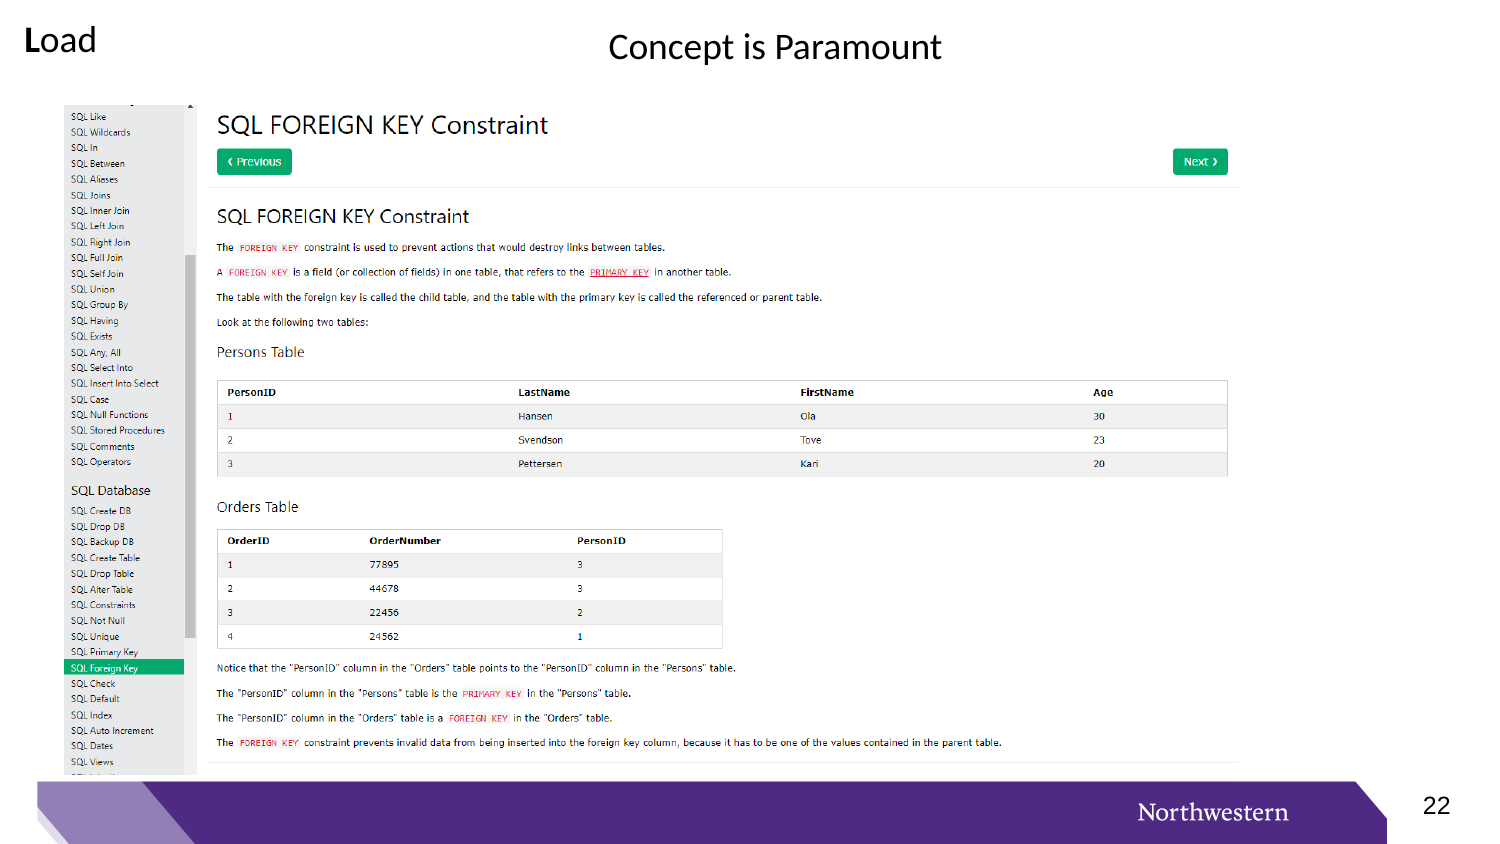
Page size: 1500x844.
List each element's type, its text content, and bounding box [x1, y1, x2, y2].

slide_number 21 [1367, 782, 1466, 827]
text_box Concept is Paramount [593, 14, 1064, 75]
text_box Load [9, 7, 113, 68]
picture [0, 0, 1499, 844]
